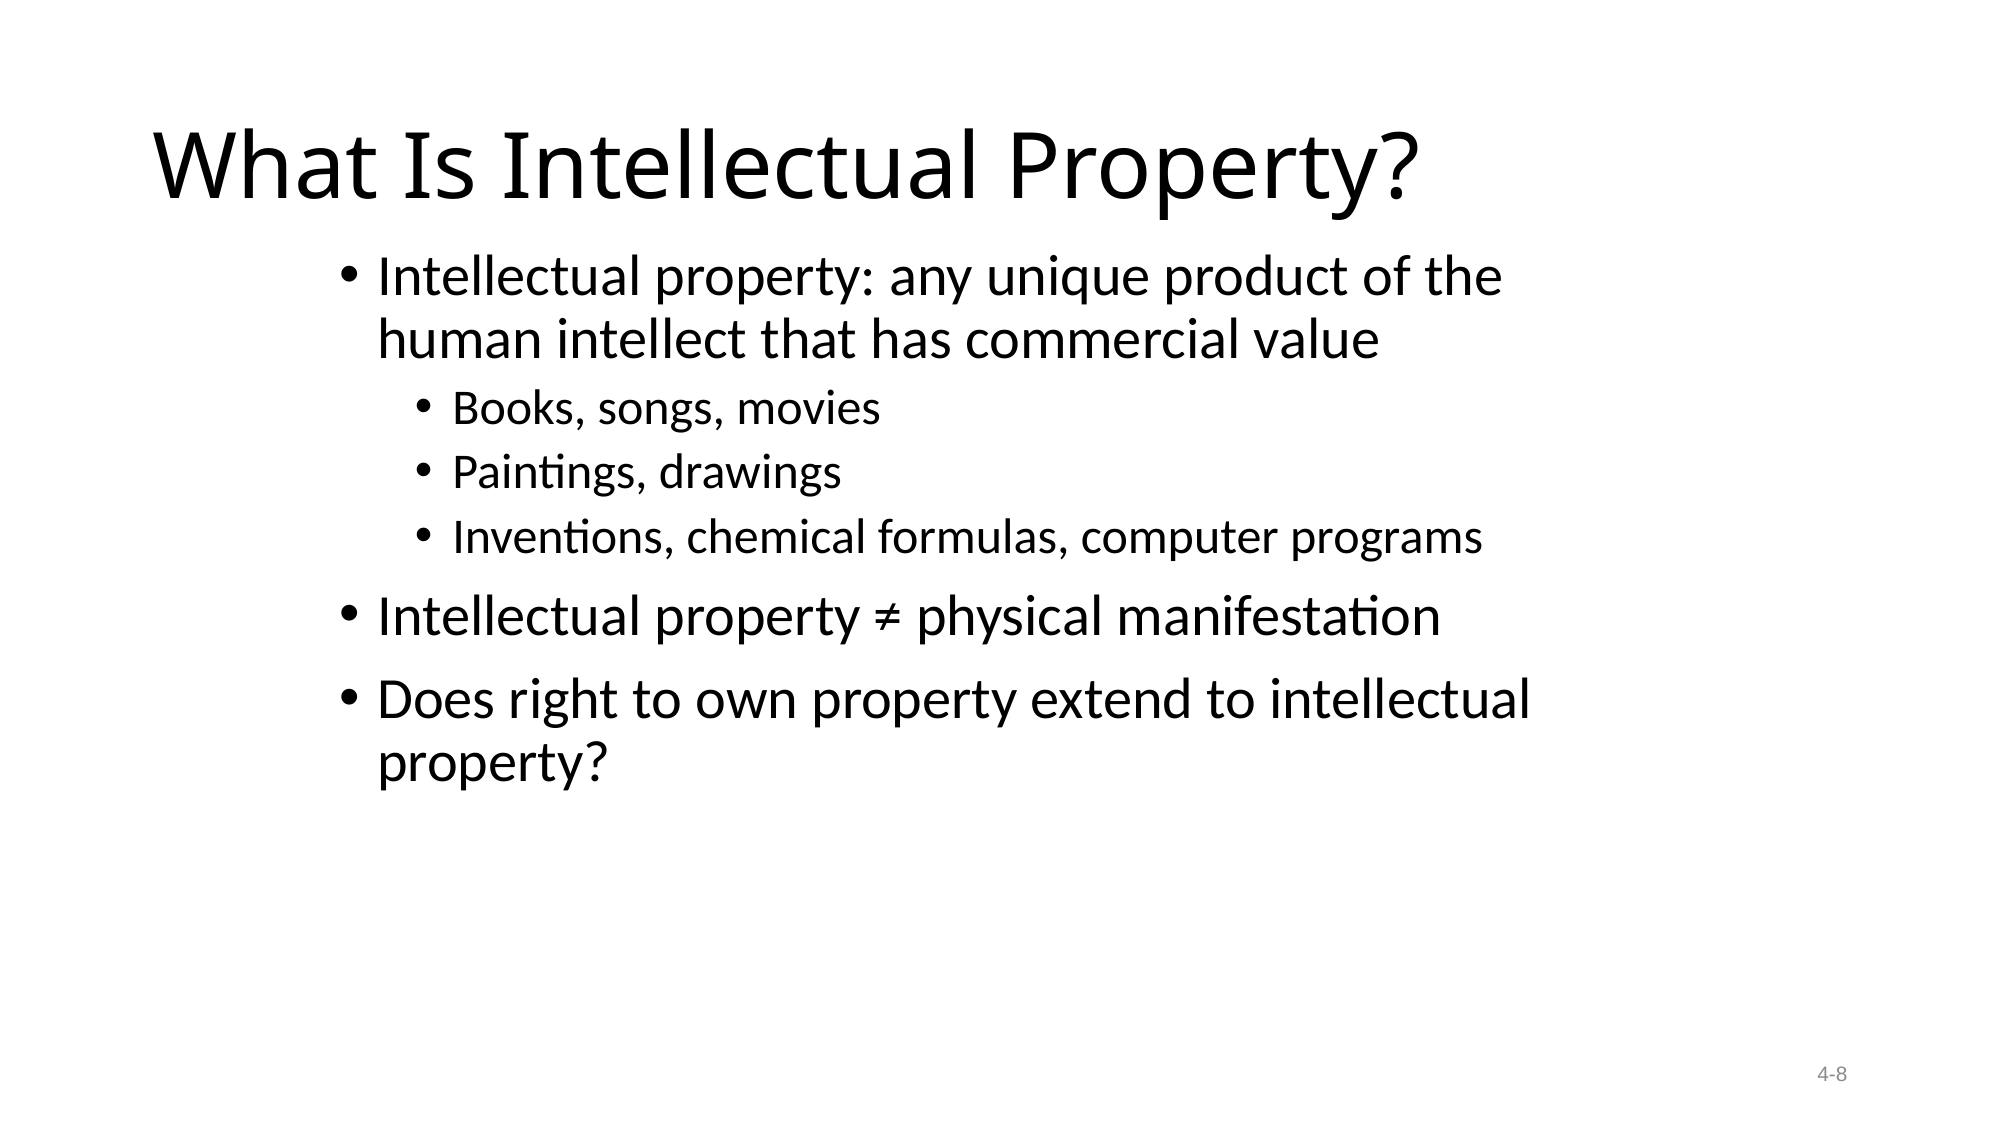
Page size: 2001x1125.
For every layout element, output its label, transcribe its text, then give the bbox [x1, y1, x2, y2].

slide_number 4-8 [1412, 1042, 1863, 1103]
list Intellectual property: any unique product of the human intellect that has commercial value Books, songs, movies Paintings, drawings Inventions, chemical formulas, computer programs Intellectual property ≠ physical manifestation Does right to own property extend to intellectual property? [324, 237, 1688, 913]
title What Is Intellectual Property? [137, 59, 1863, 278]
